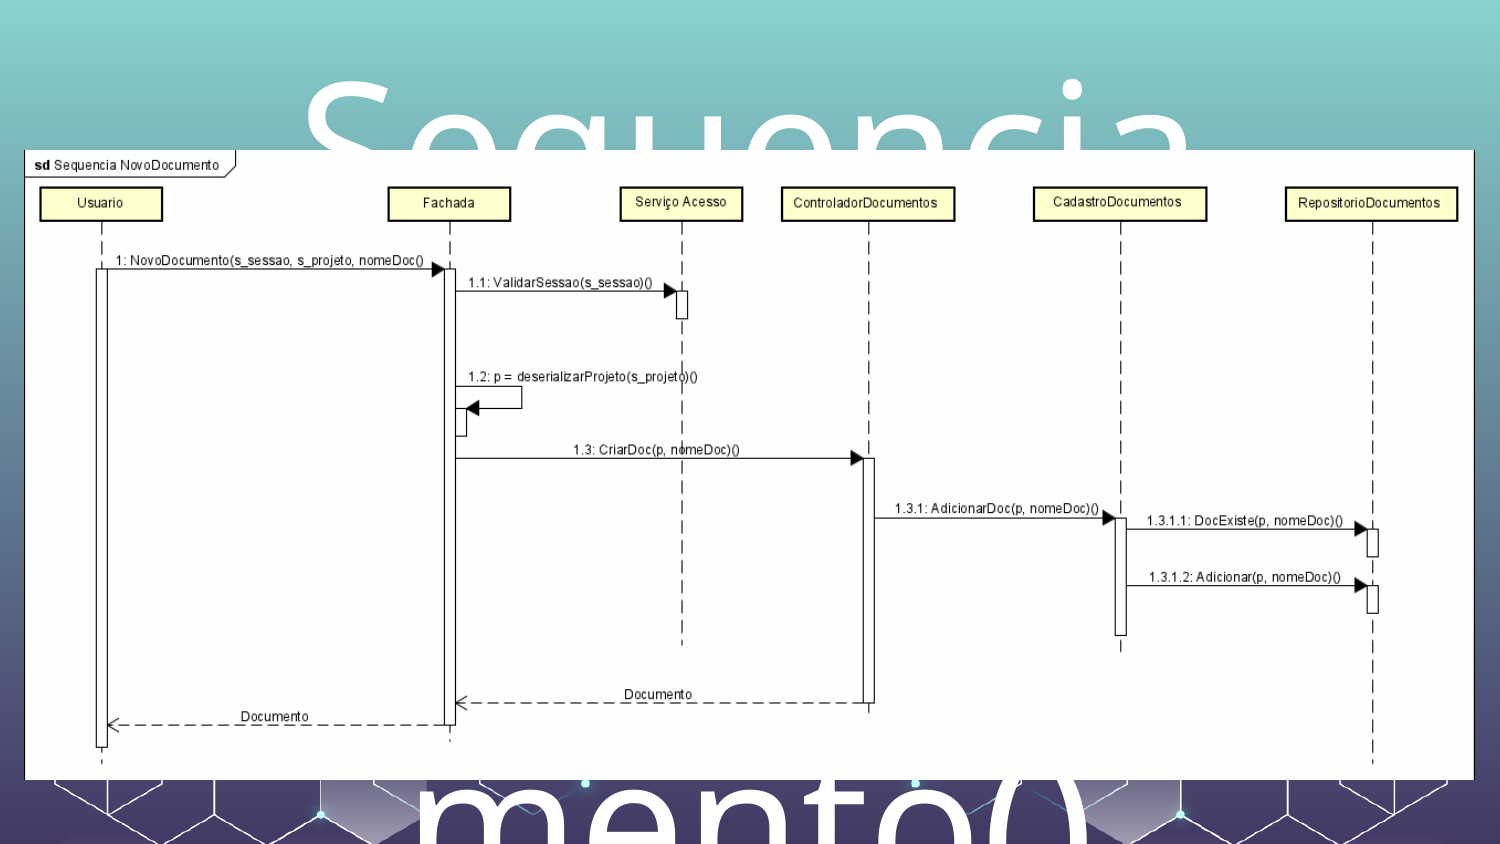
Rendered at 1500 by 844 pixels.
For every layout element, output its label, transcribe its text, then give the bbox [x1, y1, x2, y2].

title Sequencia - NovoDocumento() [230, 15, 1270, 127]
picture [0, 150, 1500, 844]
